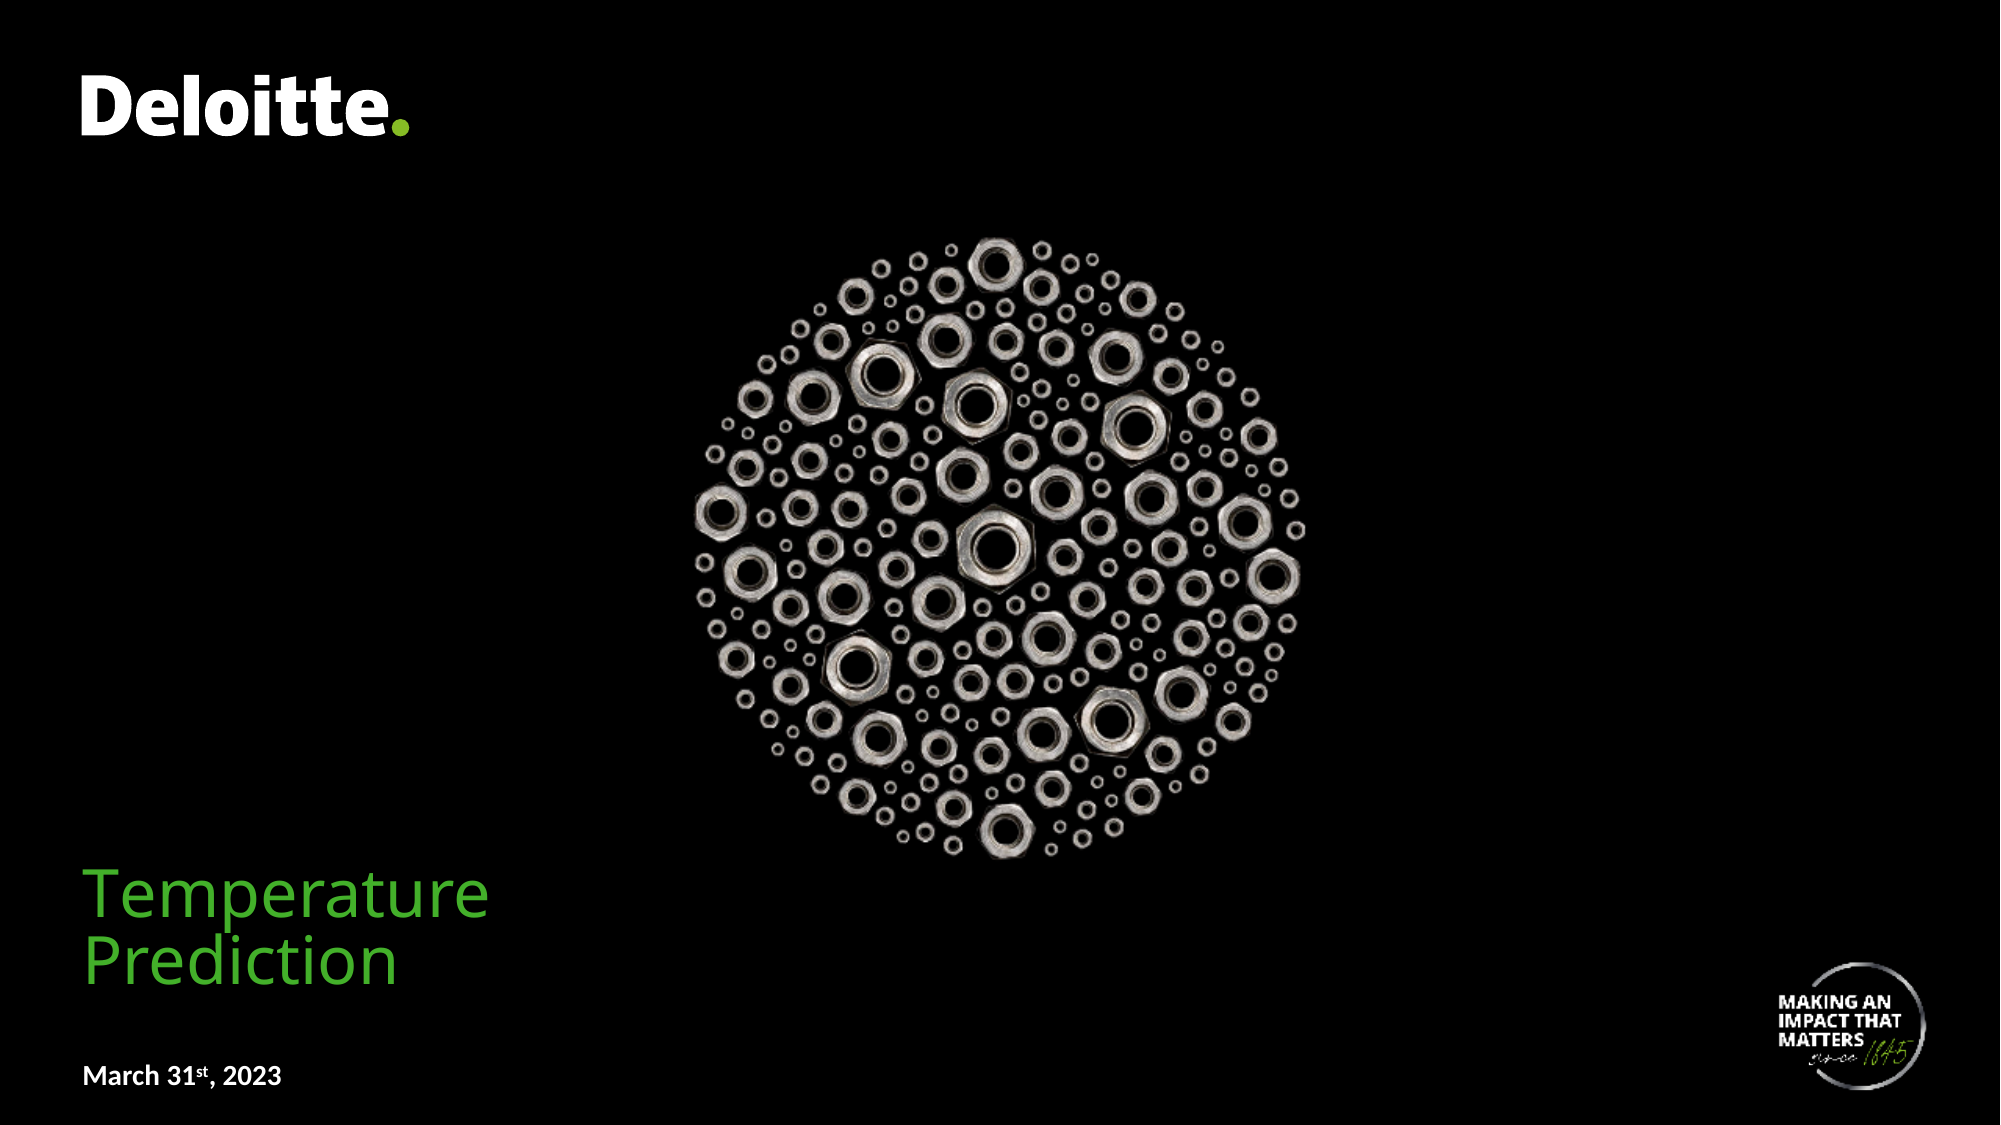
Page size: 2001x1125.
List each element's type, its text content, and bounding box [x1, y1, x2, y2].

picture [1754, 928, 1952, 1125]
title Temperature Prediction [82, 850, 551, 998]
picture [556, 105, 1443, 1006]
list March 31st, 2023 [82, 1046, 812, 1092]
